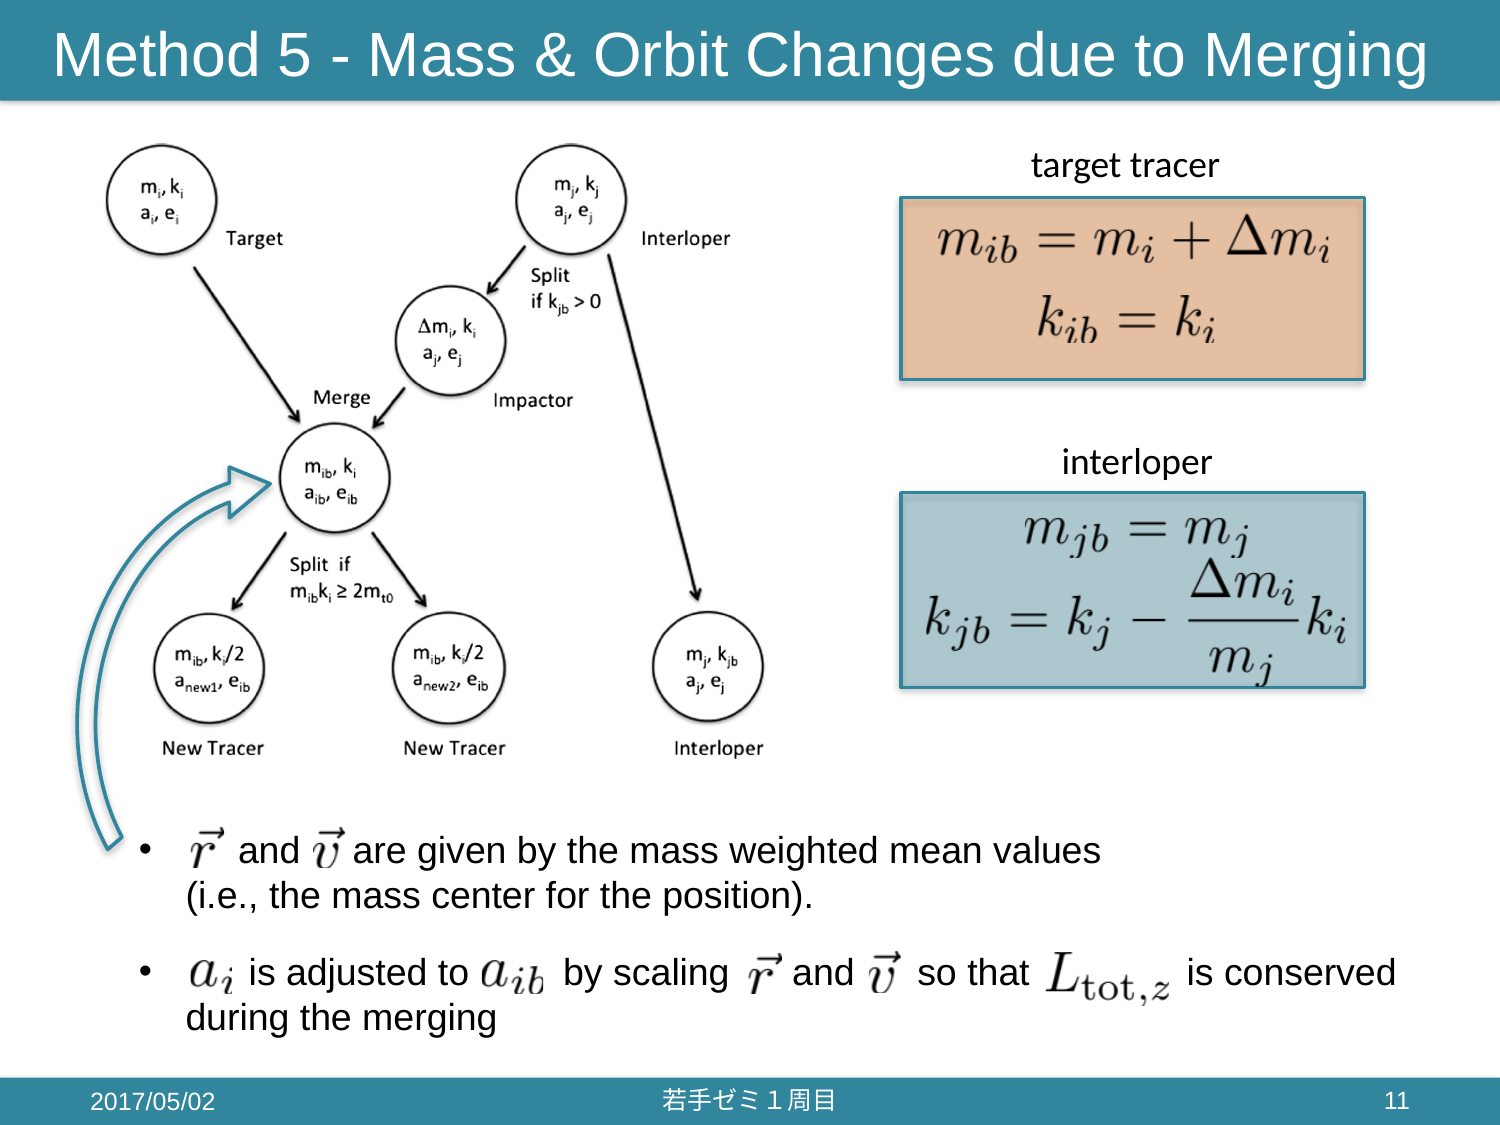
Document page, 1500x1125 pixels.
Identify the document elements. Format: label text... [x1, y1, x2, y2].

text_box [81, 777, 118, 851]
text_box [123, 818, 1147, 925]
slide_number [75, 1077, 425, 1123]
picture [74, 122, 797, 770]
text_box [900, 429, 1366, 688]
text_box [900, 132, 1366, 380]
title Method 5 - Mass & Orbit Changes due to Merging [0, 1, 1500, 101]
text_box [123, 940, 1467, 1047]
footer 若手ゼミ１周目 [512, 1077, 988, 1122]
slide_number 11 [1074, 1077, 1425, 1122]
